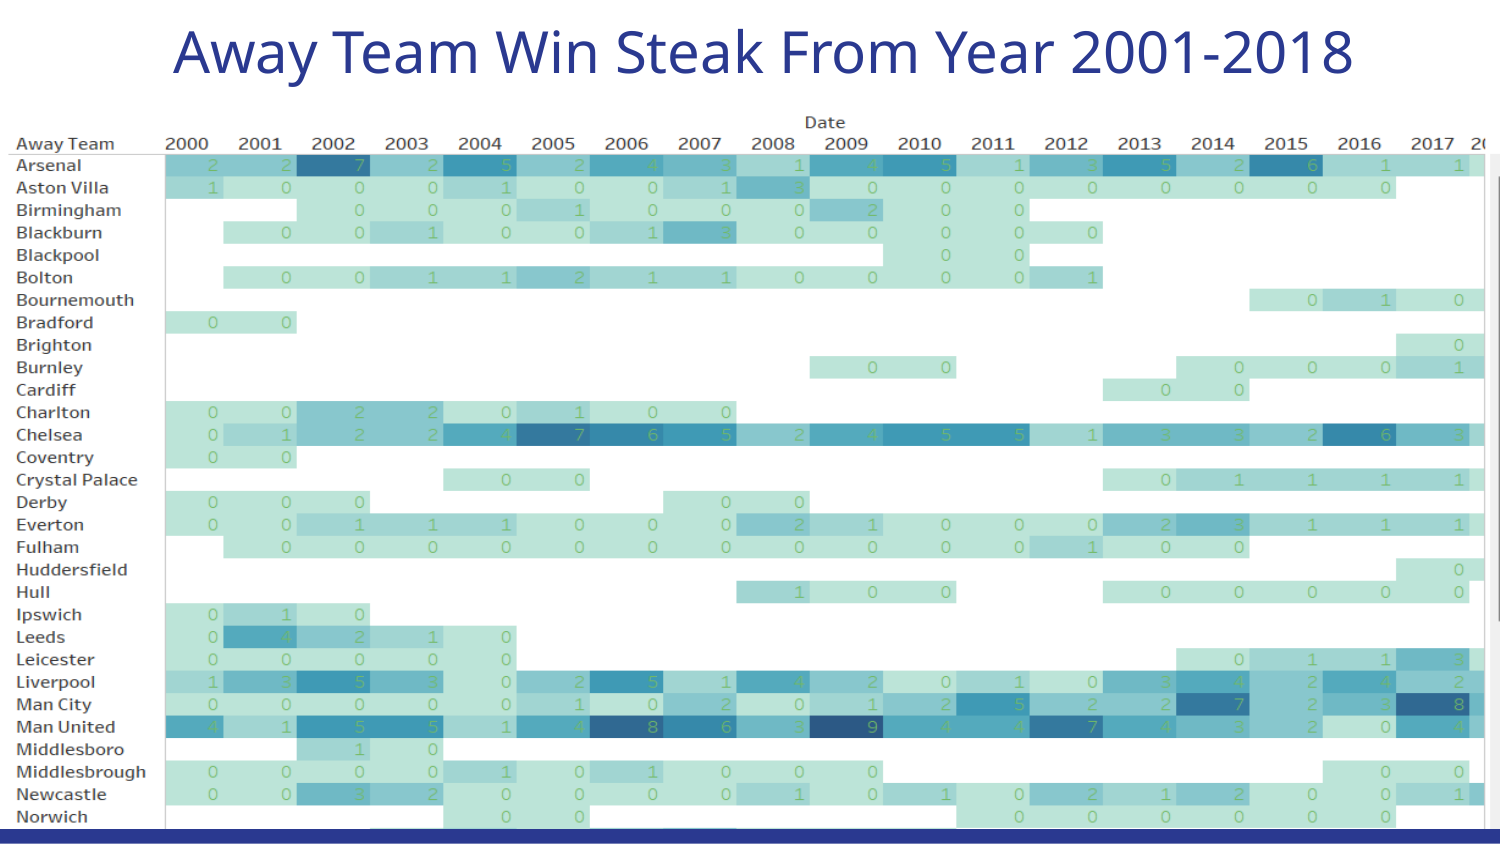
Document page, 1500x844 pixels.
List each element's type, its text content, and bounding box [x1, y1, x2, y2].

picture [0, 109, 1500, 829]
title Away Team Win Steak From Year 2001-2018 [113, 0, 1500, 100]
